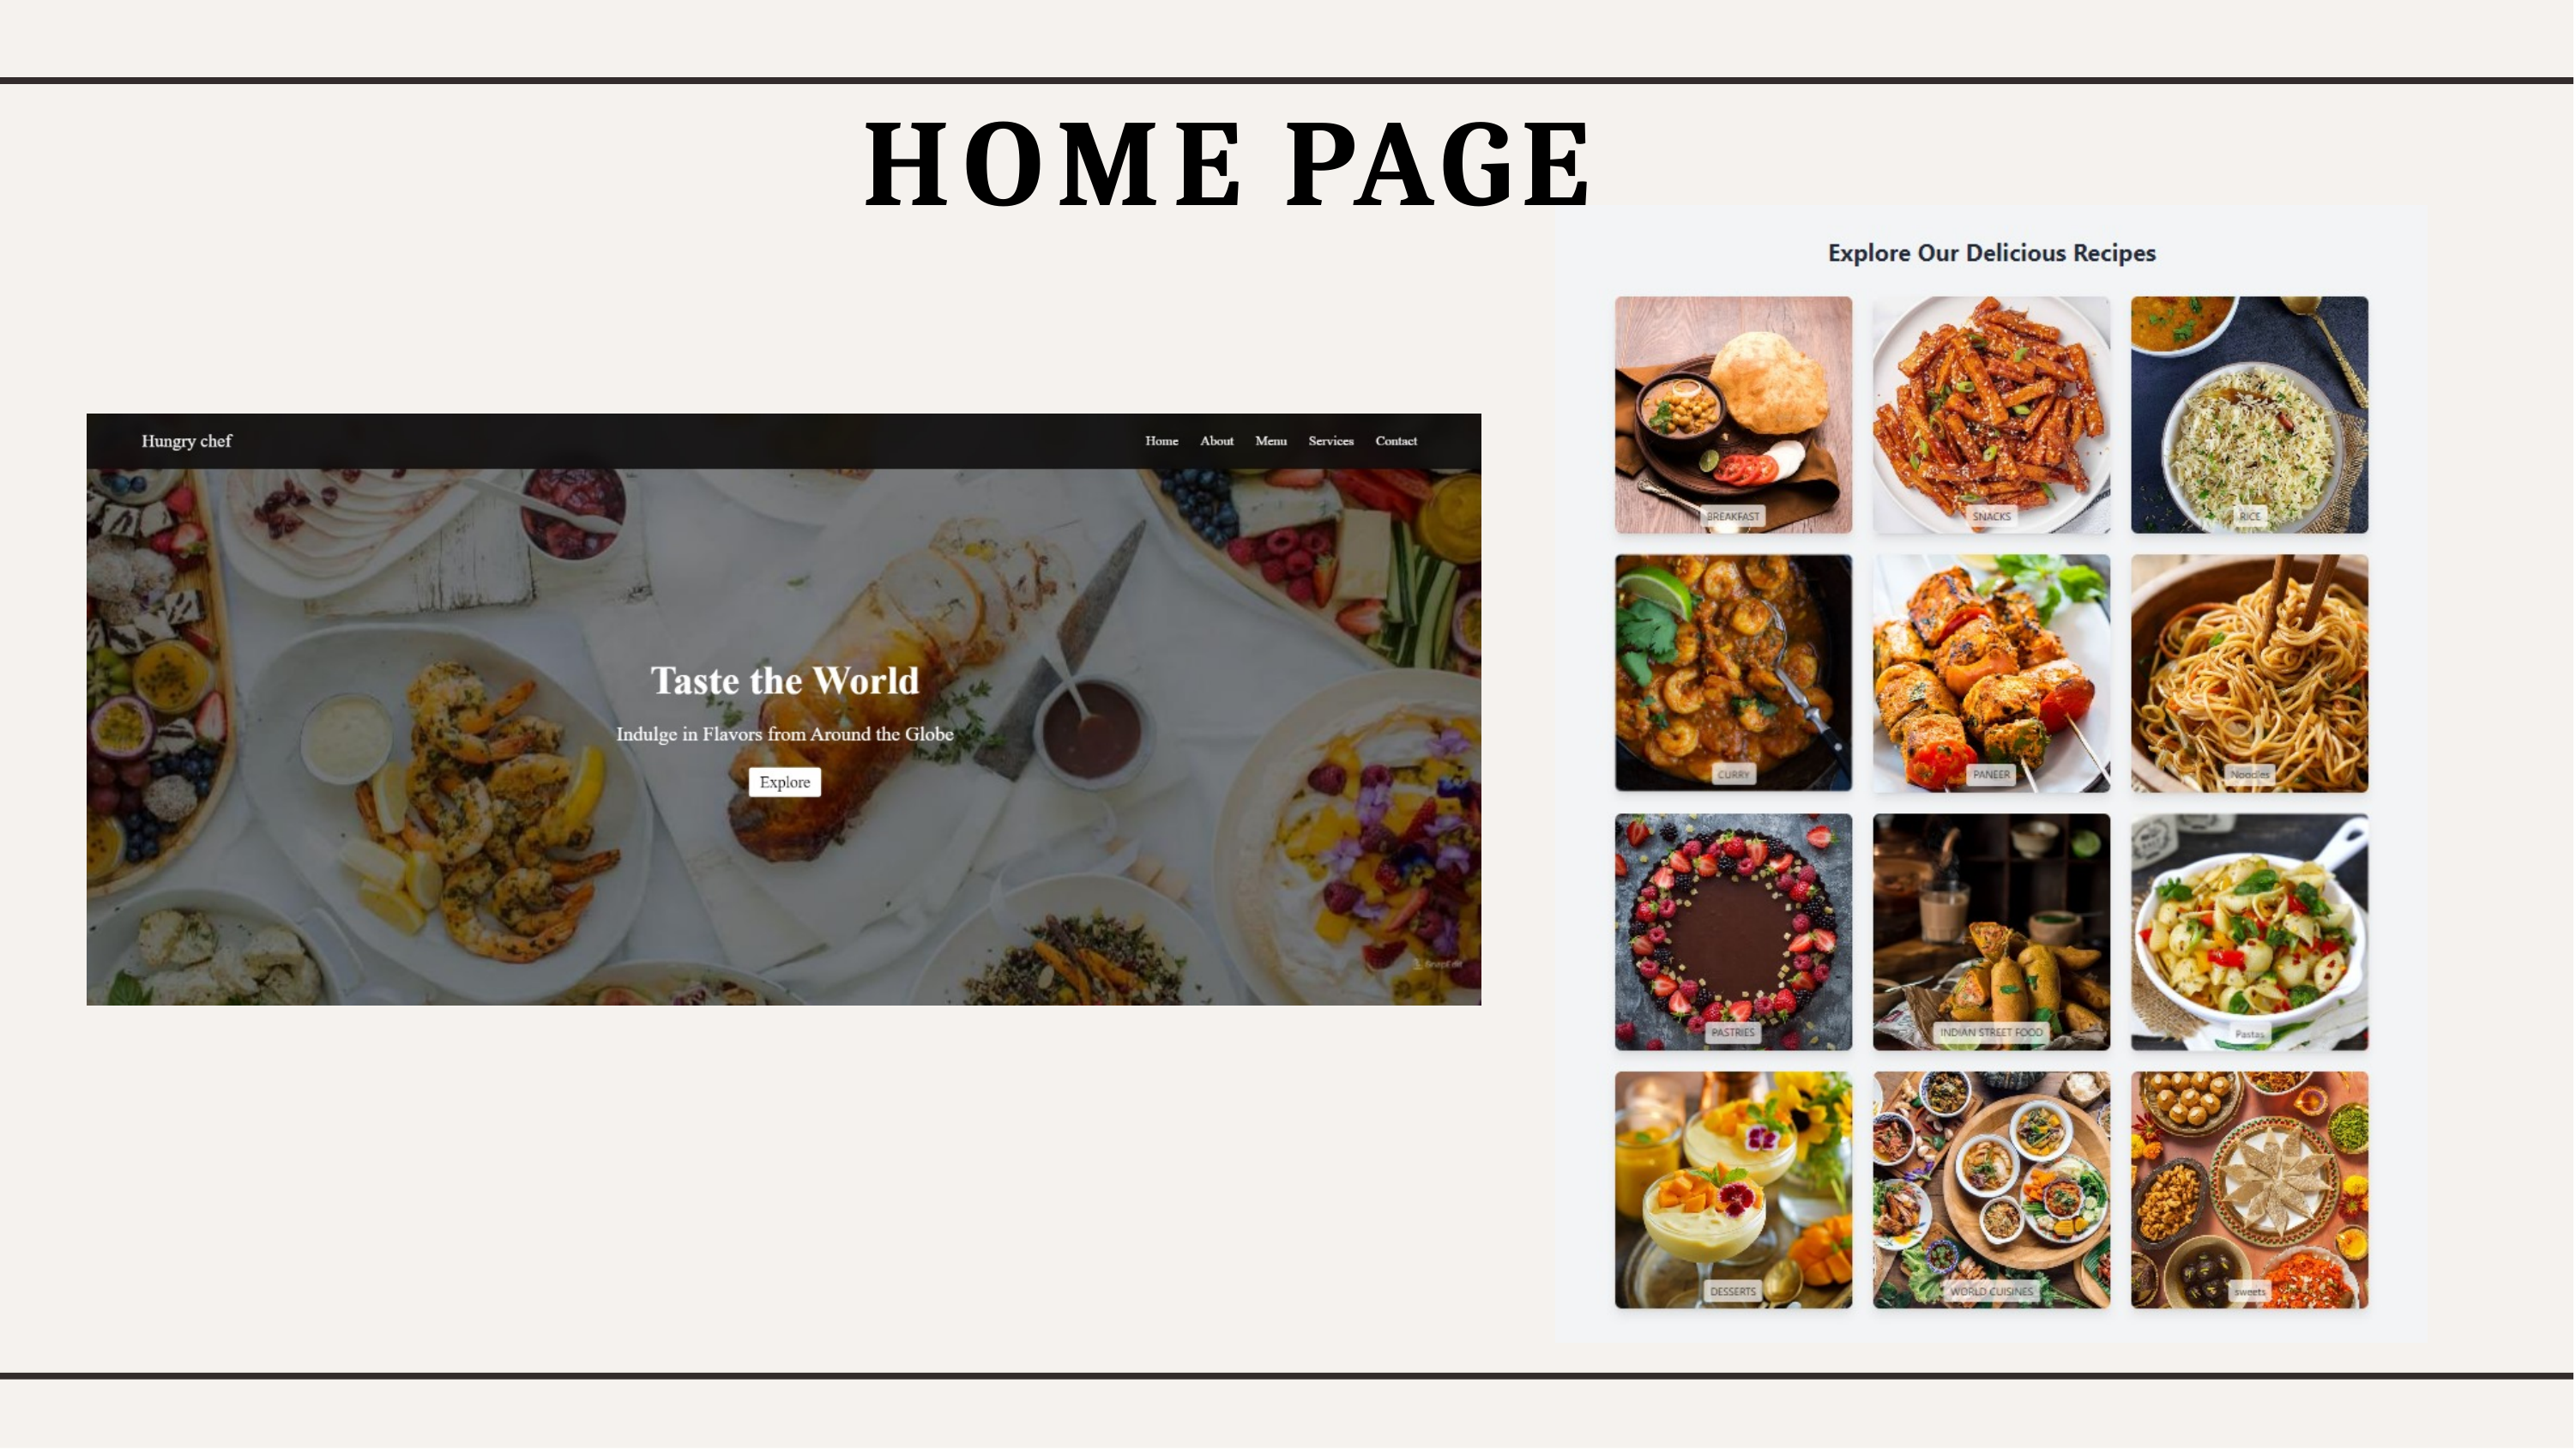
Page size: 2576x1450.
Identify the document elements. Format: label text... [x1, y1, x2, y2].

picture [1555, 205, 2428, 1343]
picture [86, 414, 1481, 1006]
title HOME PAGE [860, 80, 1639, 325]
